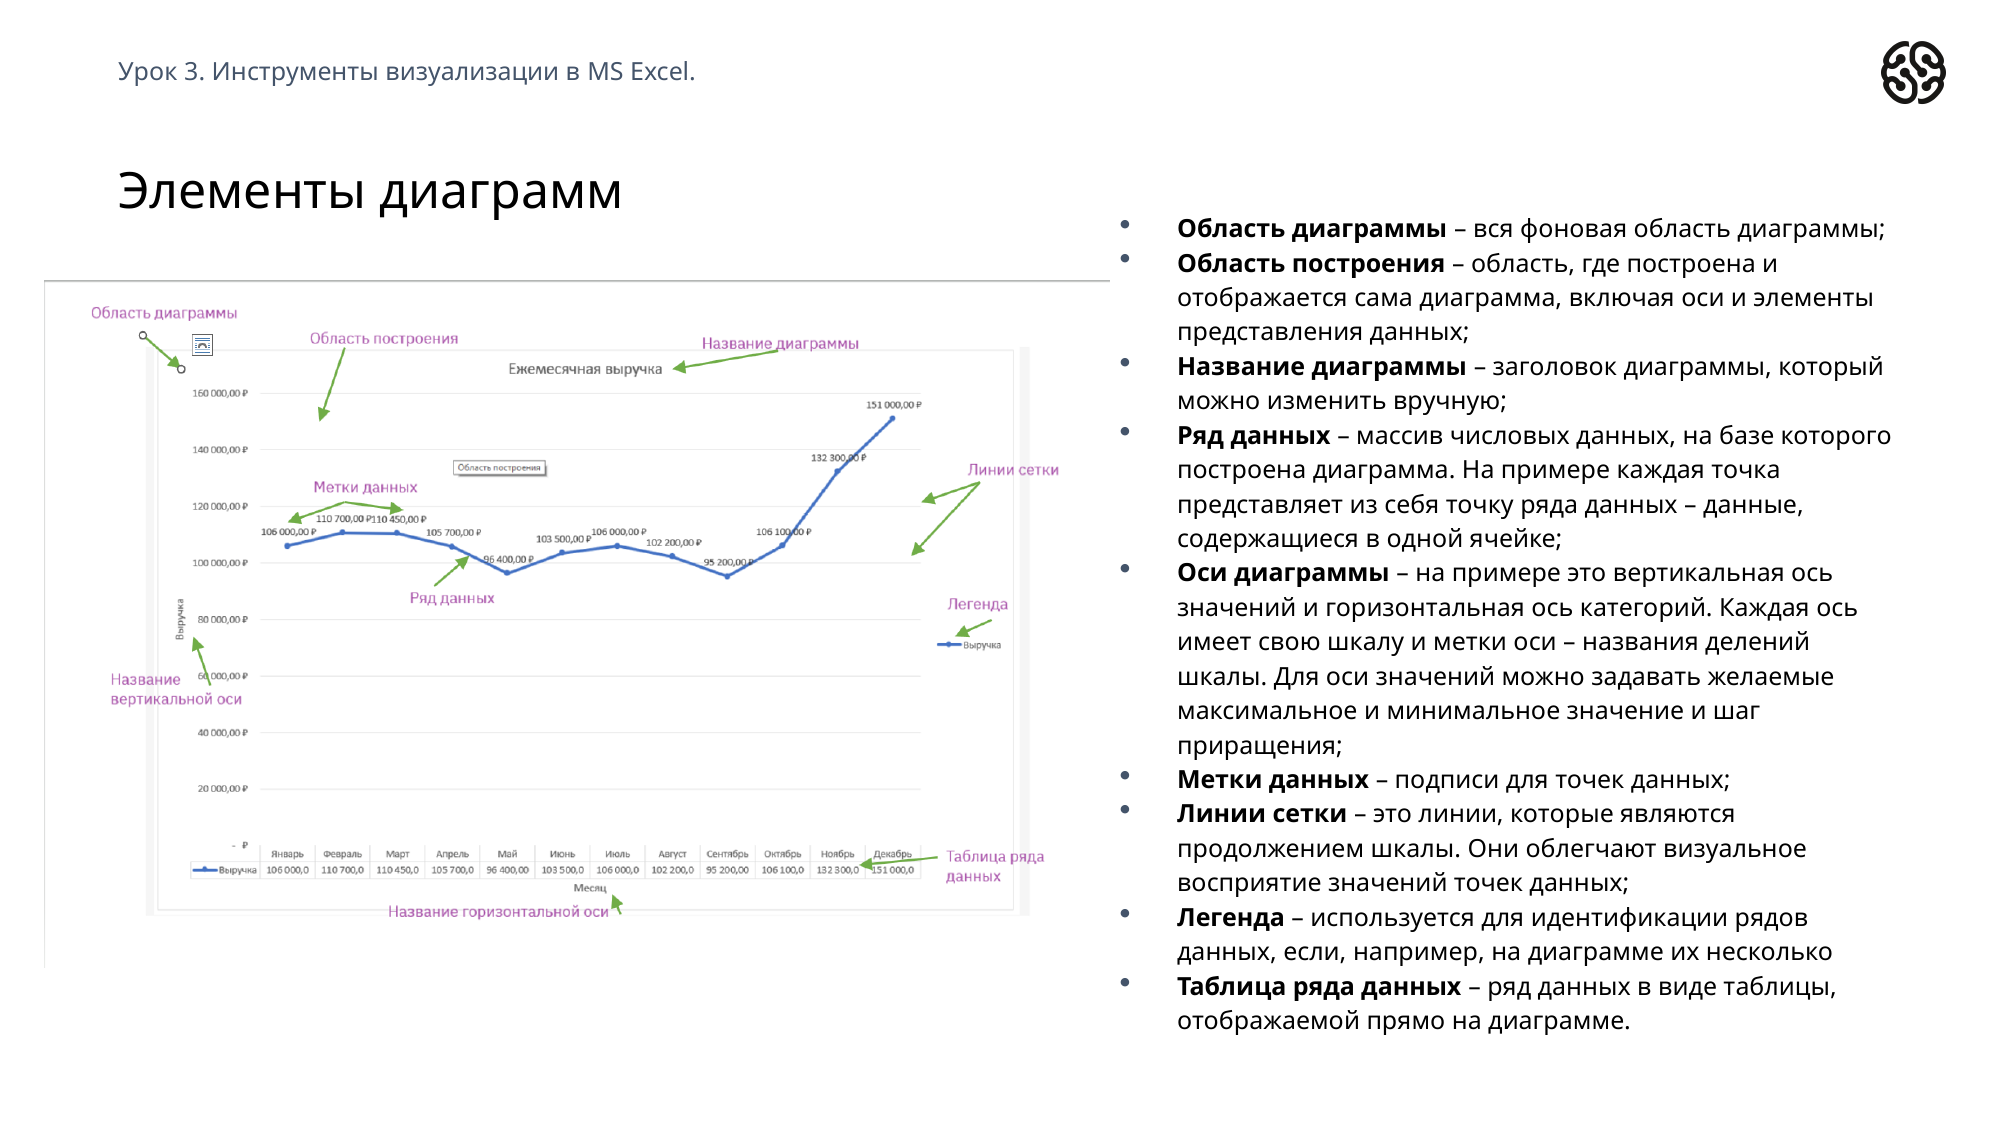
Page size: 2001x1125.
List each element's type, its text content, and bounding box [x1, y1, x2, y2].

subtitle Область диаграммы – вся фоновая область диаграммы; Область построения – область, где построена и отображается сама диаграмма, включая оси и элементы представления данных; Название диаграммы – заголовок диаграммы, который можно изменить вручную; Ряд данных – массив числовых данных, на базе которого построена диаграмма. На примере каждая точка представляет из себя точку ряда данных – данные, содержащиеся в одной ячейке; Оси диаграммы – на примере это вертикальная ось значений и горизонтальная ось категорий. Каждая ось имеет свою шкалу и метки оси – названия делений шкалы. Для оси значений можно задавать желаемые максимальное и минимальное значение и шаг приращения; Метки данных – подписи для точек данных; Линии сетки – это линии, которые являются продолжением шкалы. Они облегчают визуальное восприятие значений точек данных; Легенда – используется для идентификации рядов данных, если, например, на диаграмме их несколько Таблица ряда данных – ряд данных в виде таблицы, отображаемой прямо на диаграмме. [1120, 208, 1896, 917]
picture [1881, 40, 1946, 105]
picture [42, 280, 1110, 968]
title Элементы диаграмм [118, 157, 1882, 347]
subtitle Урок 3. Инструменты визуализации в MS Excel. [118, 33, 1422, 112]
